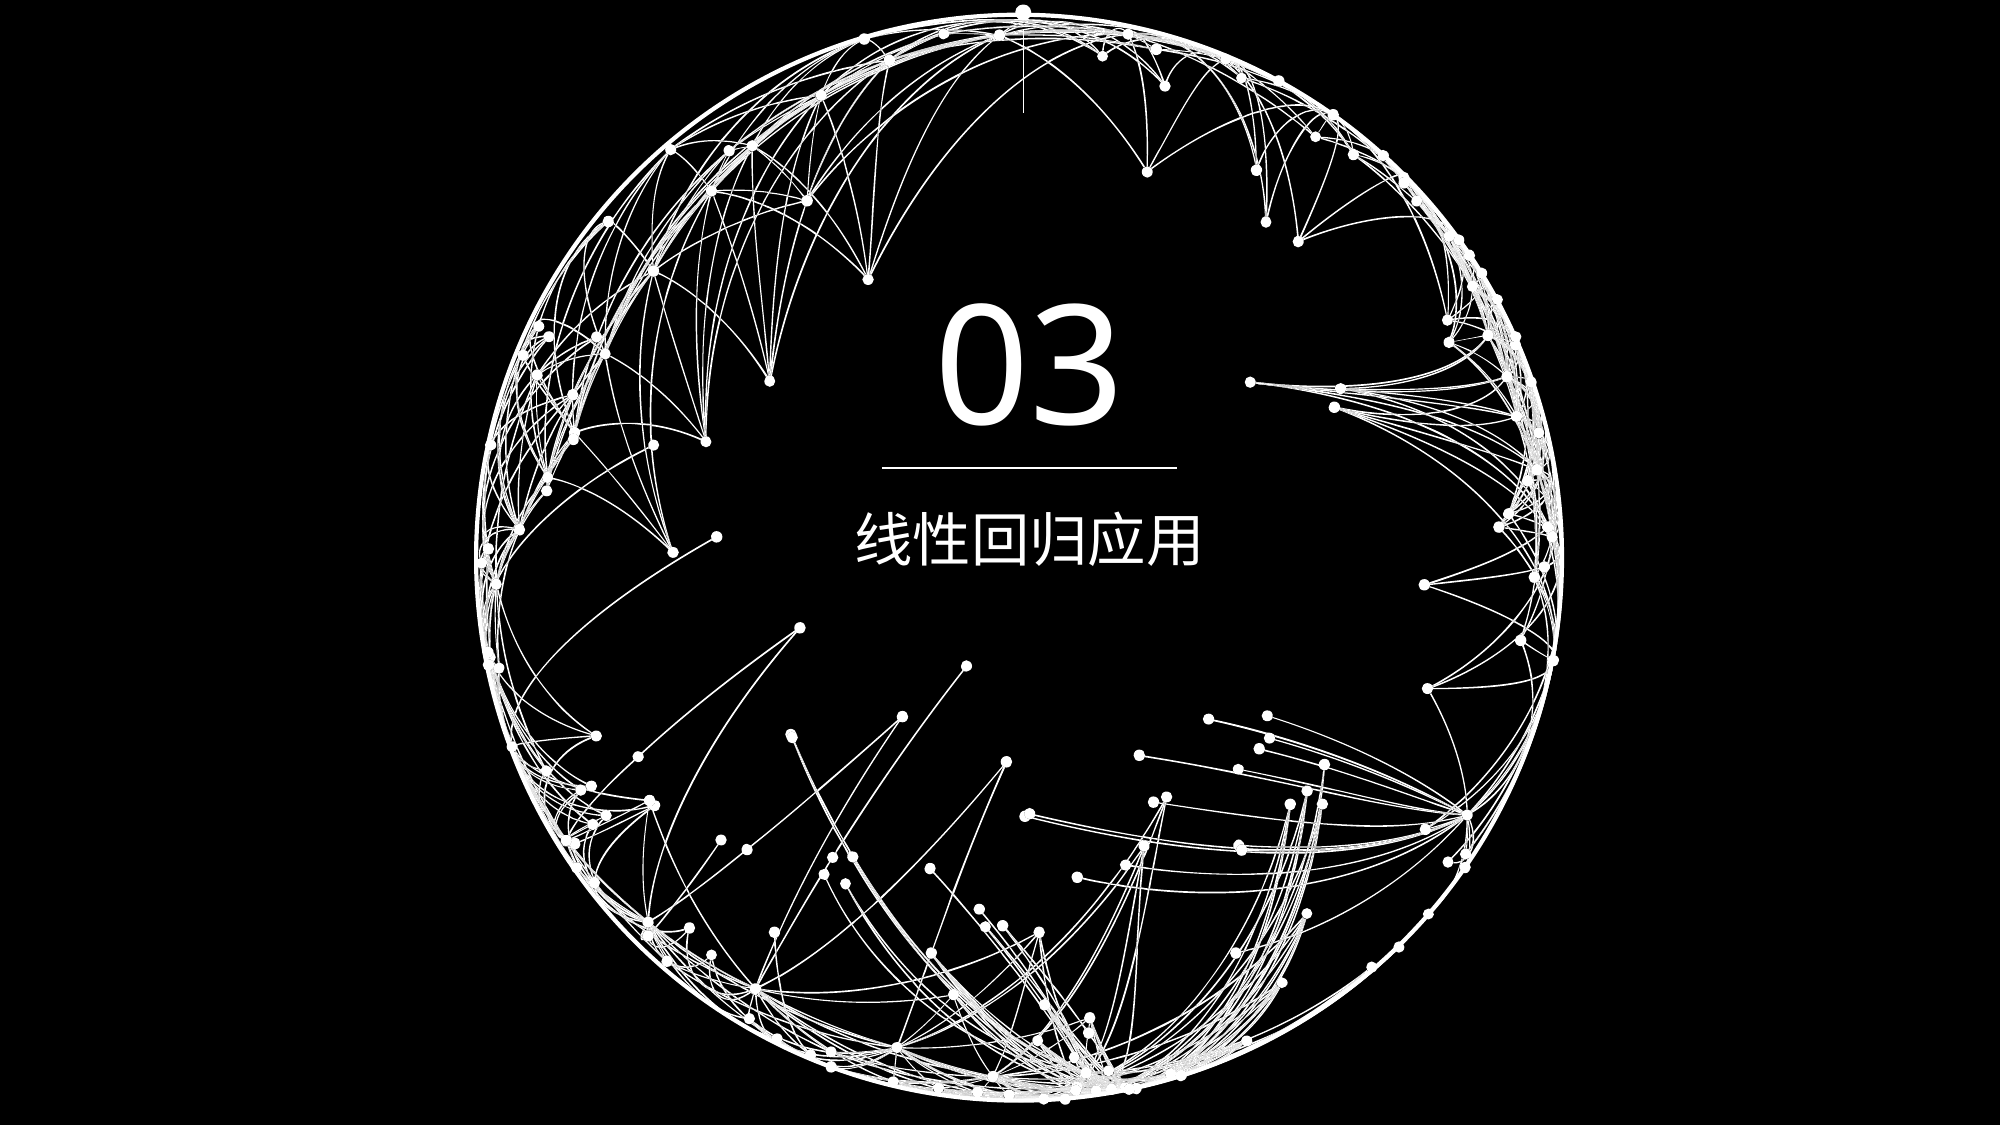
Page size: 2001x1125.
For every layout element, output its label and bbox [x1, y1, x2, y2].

text_box [1031, 12, 1089, 17]
picture [475, 18, 1564, 1105]
text_box [950, 12, 1016, 17]
text_box [1015, 4, 1032, 17]
